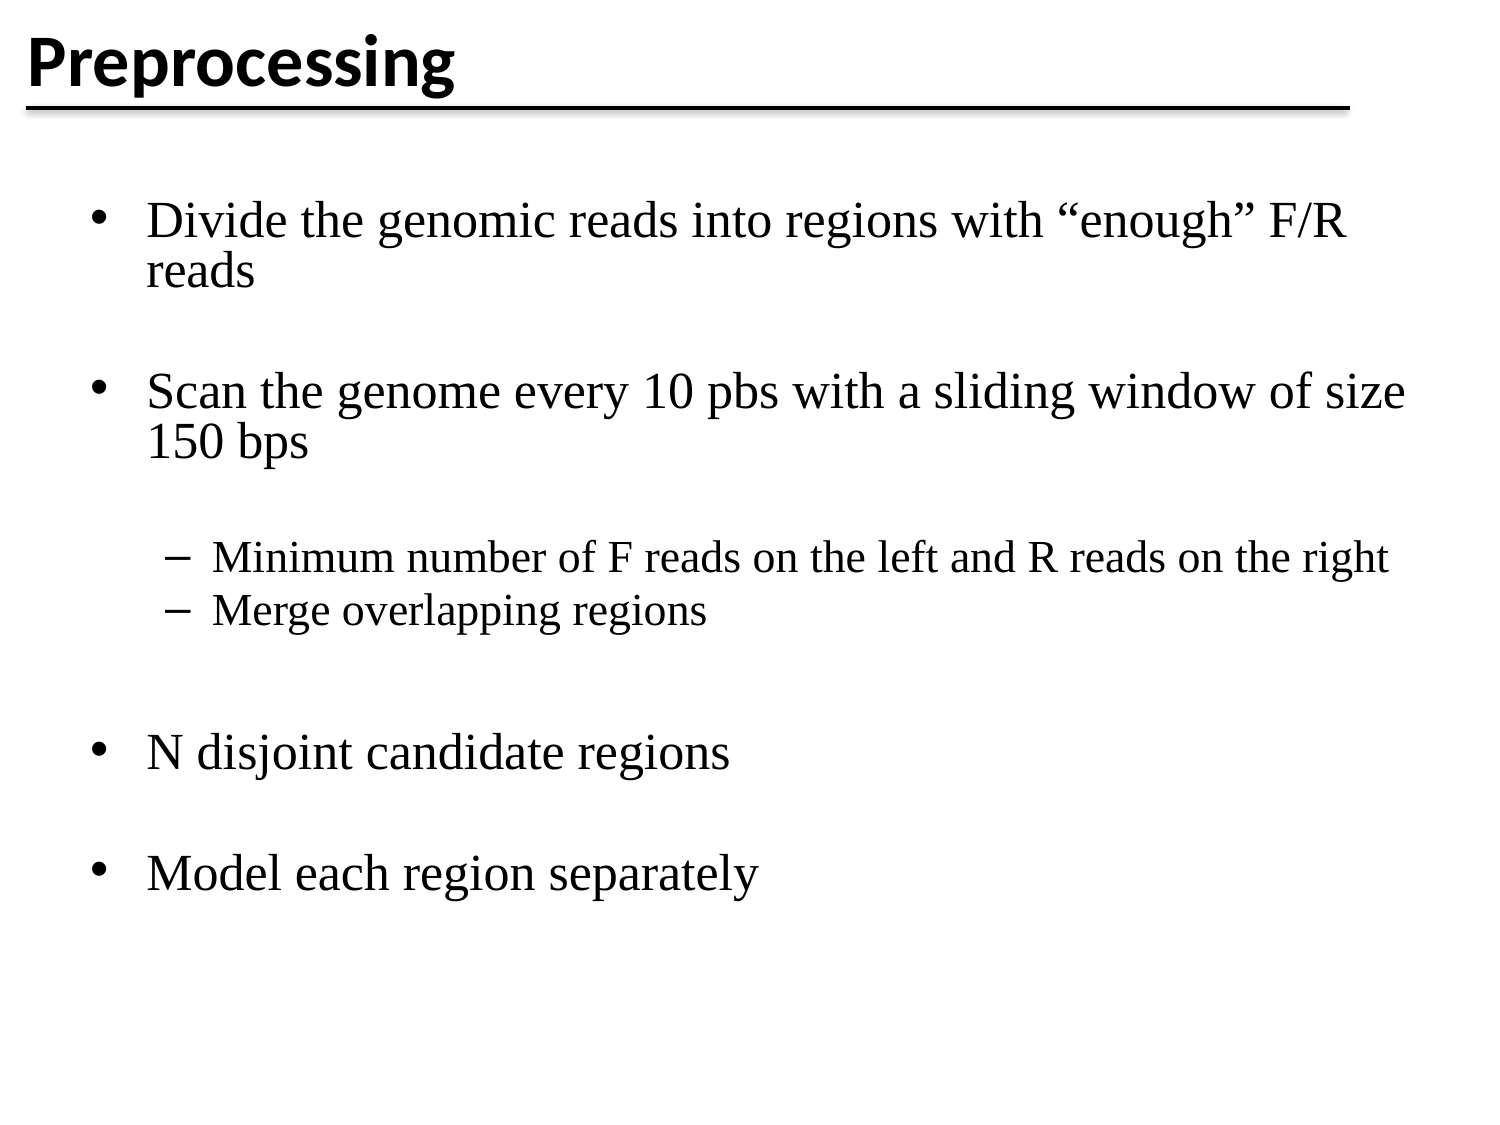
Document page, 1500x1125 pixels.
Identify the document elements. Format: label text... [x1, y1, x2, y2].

list Divide the genomic reads into regions with “enough” F/R reads Scan the genome every 10 pbs with a sliding window of size 150 bps Minimum number of F reads on the left and R reads on the right Merge overlapping regions N disjoint candidate regions Model each region separately [74, 190, 1426, 934]
title Preprocessing [12, 3, 1364, 109]
